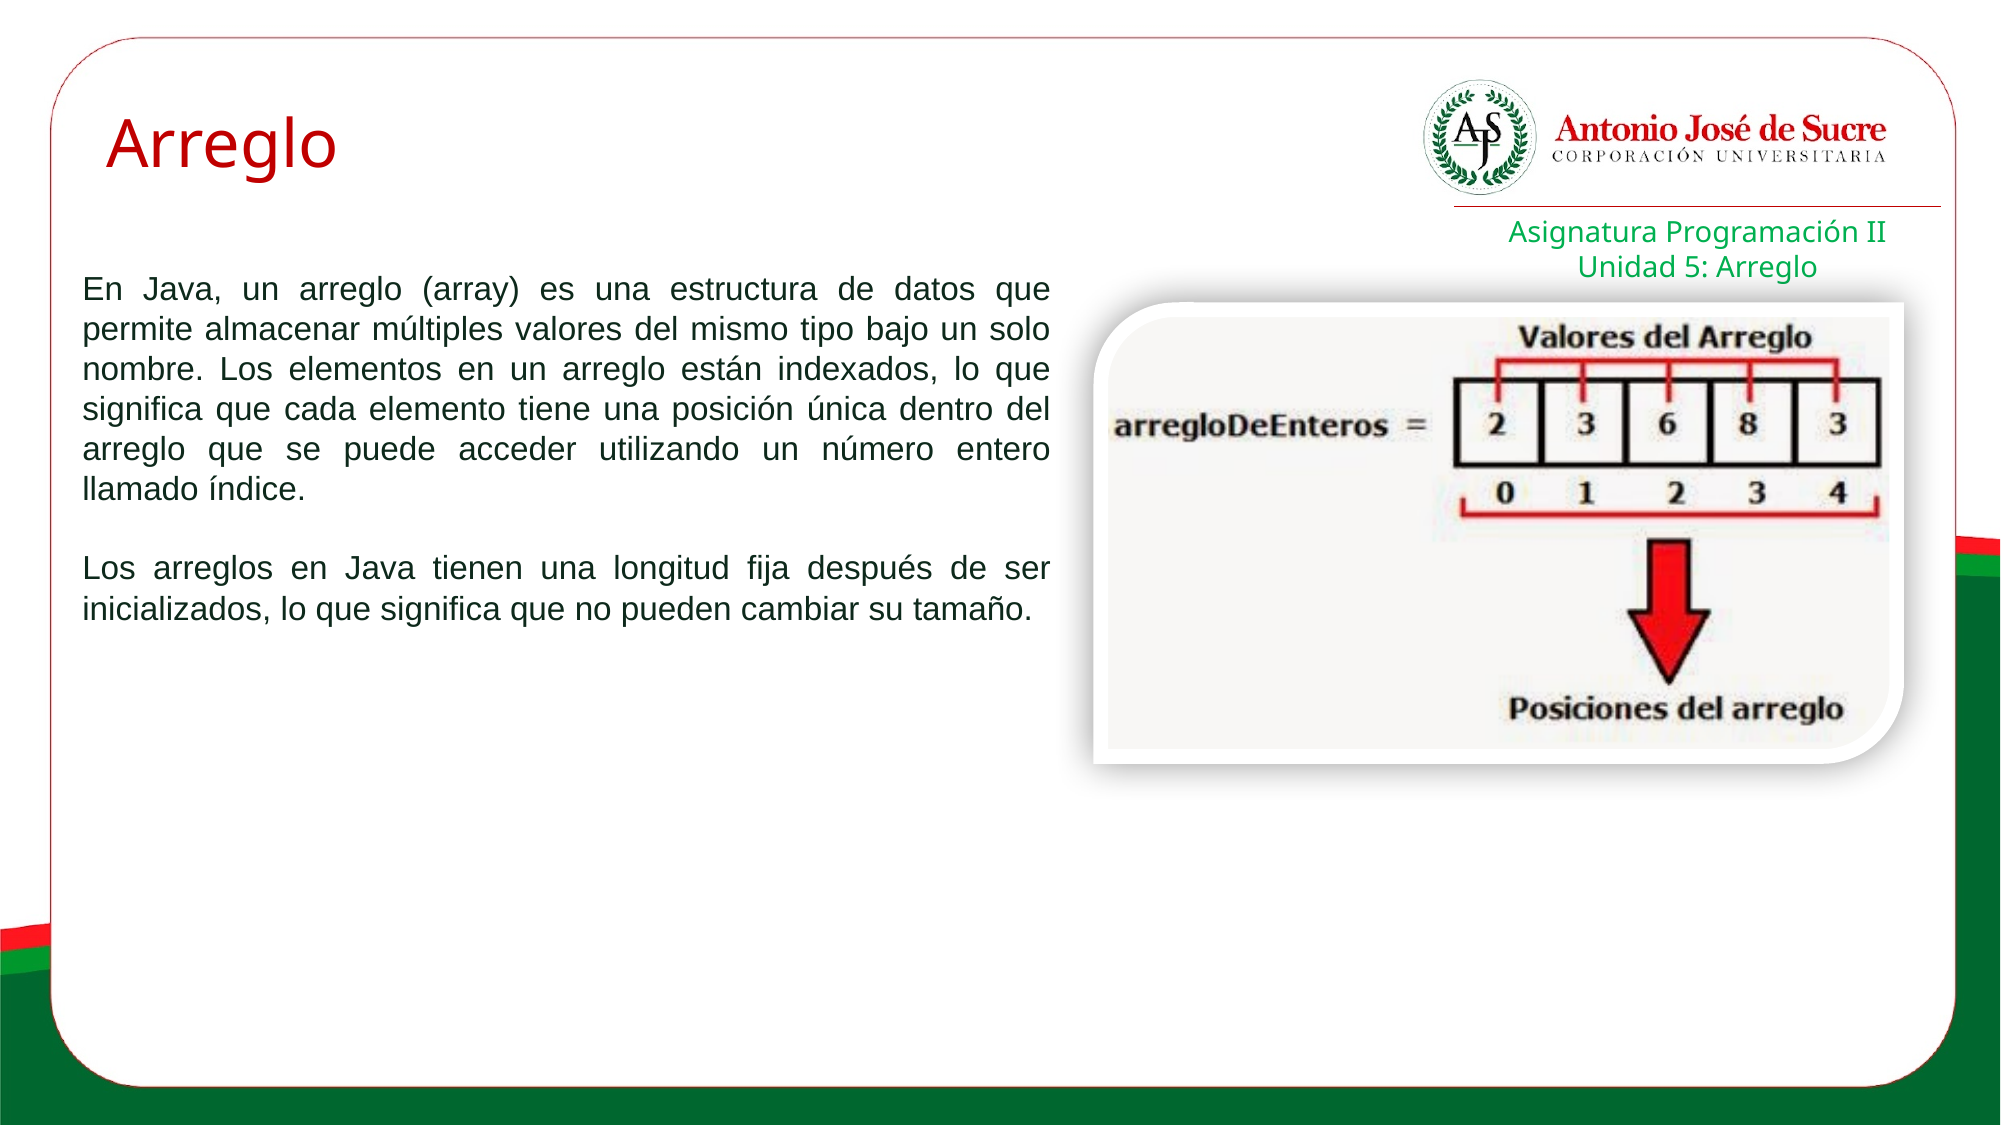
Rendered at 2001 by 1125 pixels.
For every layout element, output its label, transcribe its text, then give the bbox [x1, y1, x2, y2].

text_box En Java, un arreglo (array) es una estructura de datos que permite almacenar múltiples valores del mismo tipo bajo un solo nombre. Los elementos en un arreglo están indexados, lo que significa que cada elemento tiene una posición única dentro del arreglo que se puede acceder utilizando un número entero llamado índice. Los arreglos en Java tienen una longitud fija después de ser inicializados, lo que significa que no pueden cambiar su tamaño. [67, 259, 1068, 634]
picture [0, 0, 2001, 1125]
text_box Asignatura Programación II Unidad 5: Arreglo [1383, 206, 2000, 292]
text_box Arreglo [91, 93, 389, 189]
